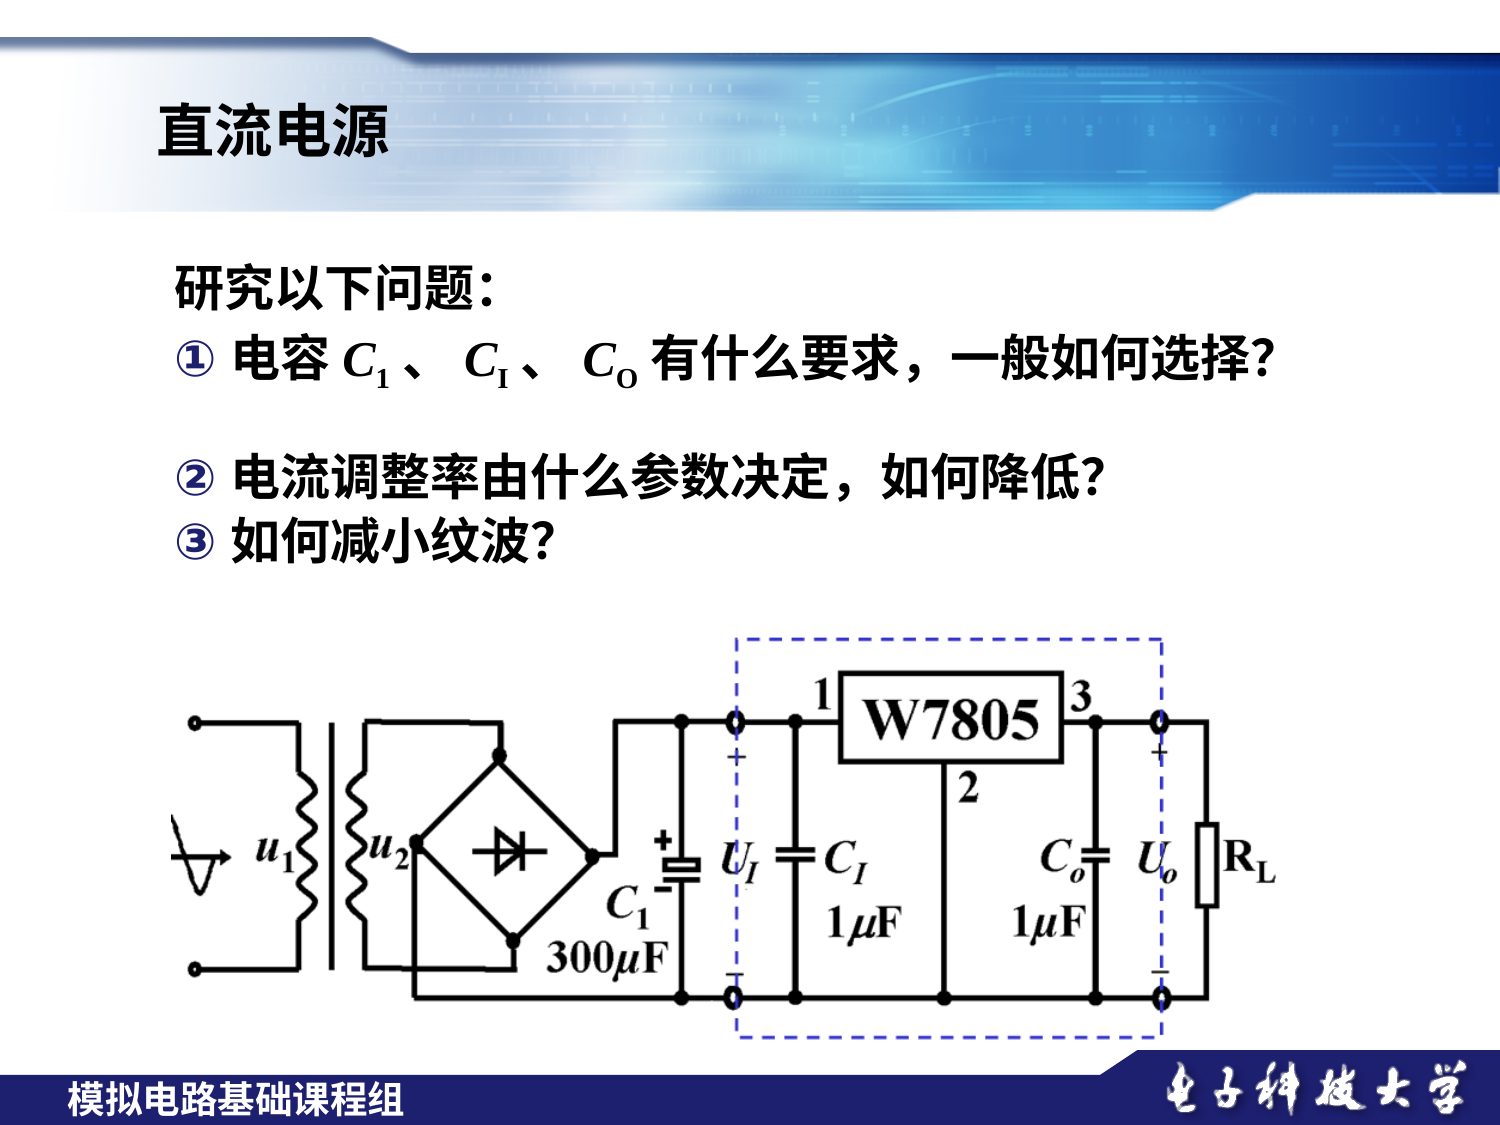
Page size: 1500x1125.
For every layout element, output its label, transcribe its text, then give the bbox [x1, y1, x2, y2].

picture [0, 37, 1500, 213]
text_box 直流电源 [74, 82, 1413, 175]
picture [170, 621, 1282, 1048]
text_box 研究以下问题： 电容C1、CI、CO有什么要求，一般如何选择？ 电流调整率由什么参数决定，如何降低？ 如何减小纹波？ [159, 255, 1324, 596]
